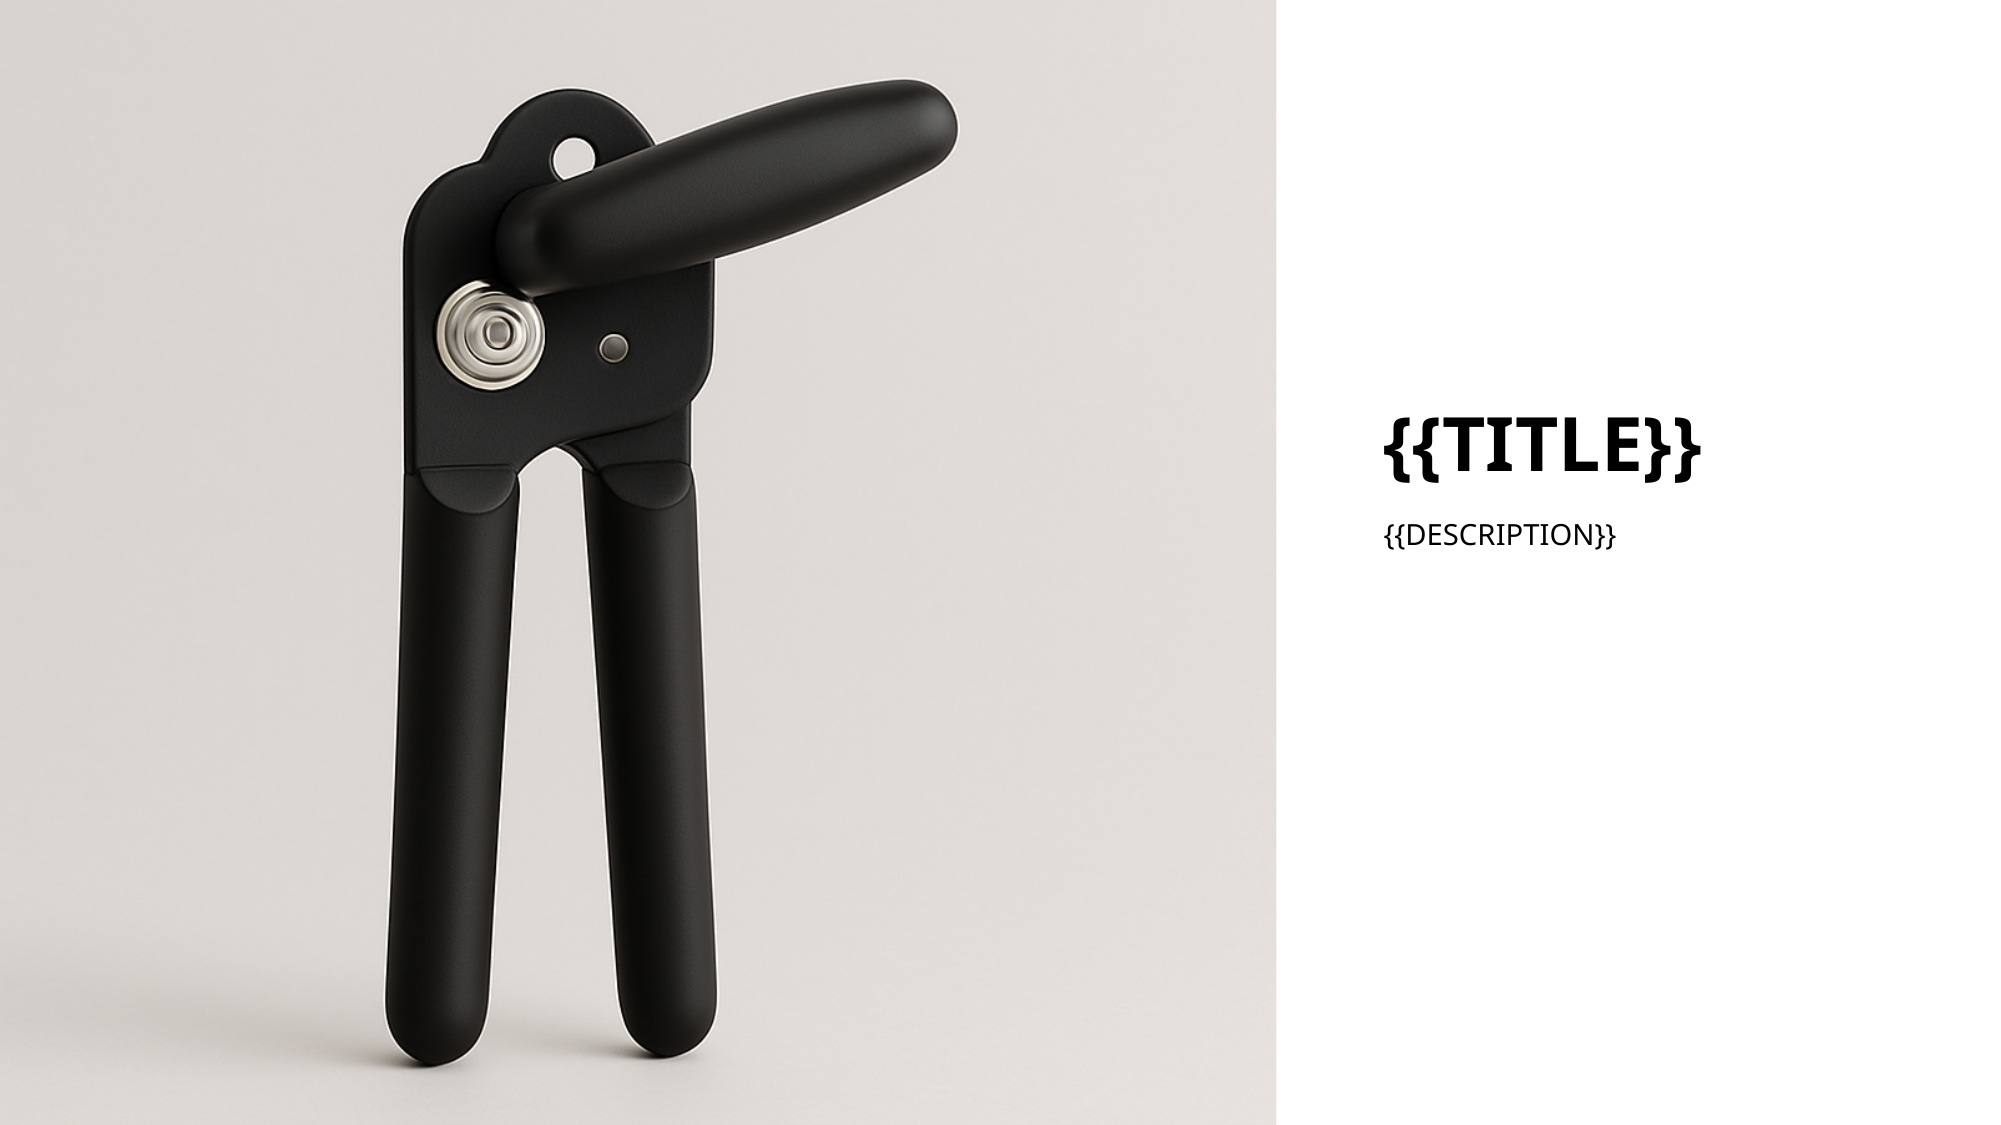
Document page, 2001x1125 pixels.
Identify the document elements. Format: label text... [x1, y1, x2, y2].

text_box {{DESCRIPTION}} [1368, 508, 1906, 993]
picture [0, 0, 1277, 1125]
title {{TITLE}} [1368, 176, 1906, 496]
